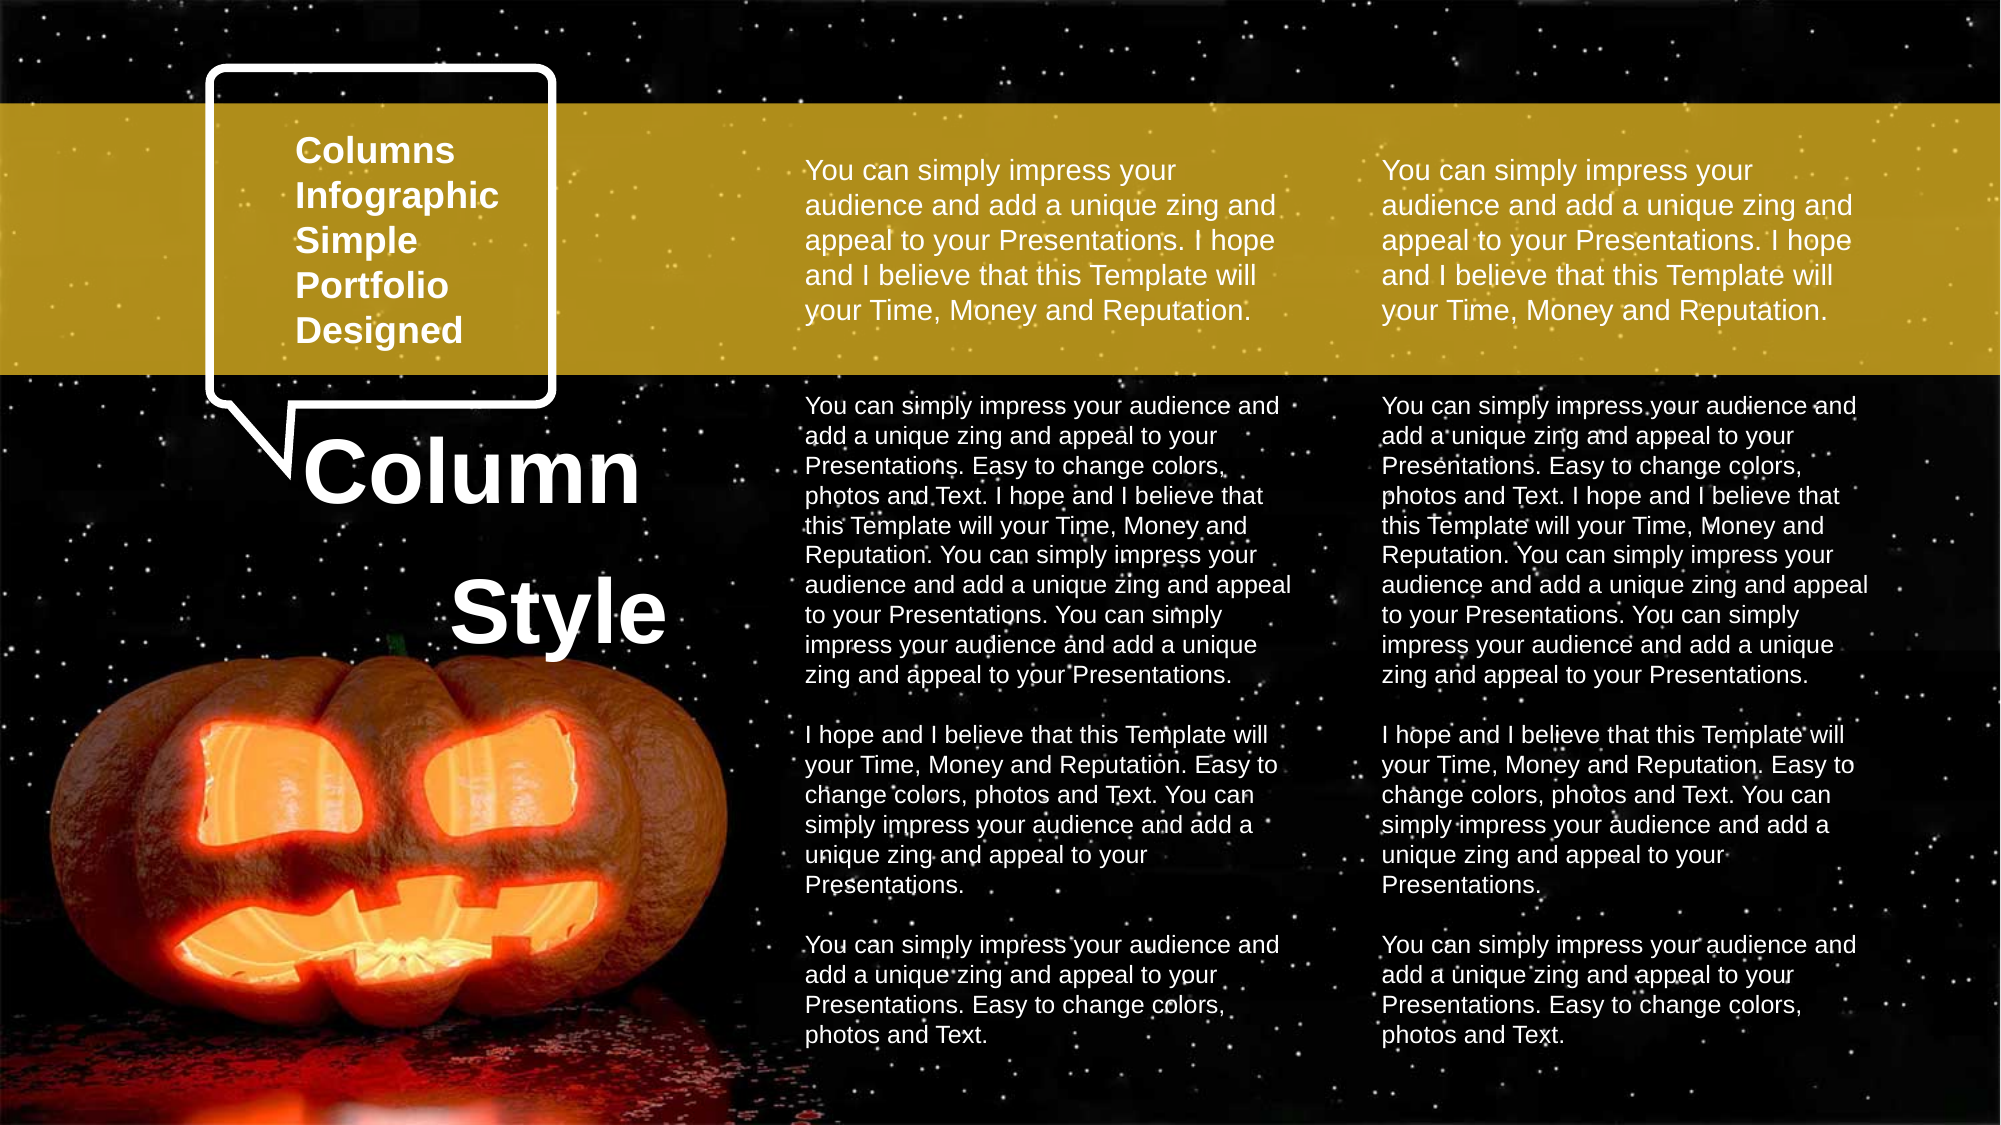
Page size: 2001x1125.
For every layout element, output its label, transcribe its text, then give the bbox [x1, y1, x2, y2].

text_box You can simply impress your audience and add a unique zing and appeal to your Presentations. I hope and I believe that this Template will your Time, Money and Reputation. [790, 143, 1314, 334]
text_box Columns Infographic Simple Portfolio Designed [280, 118, 553, 359]
text_box [554, 102, 2000, 376]
text_box You can simply impress your audience and add a unique zing and appeal to your Presentations. Easy to change colors, photos and Text. I hope and I believe that this Template will your Time, Money and Reputation. You can simply impress your audience and add a unique zing and appeal to your Presentations. You can simply impress your audience and add a unique zing and appeal to your Presentations. I hope and I believe that this Template will your Time, Money and Reputation. Easy to change colors, photos and Text. You can simply impress your audience and add a unique zing and appeal to your Presentations. You can simply impress your audience and add a unique zing and appeal to your Presentations. Easy to change colors, photos and Text. [790, 381, 1314, 1056]
text_box Column Style [209, 410, 684, 652]
picture [0, 0, 2001, 1125]
text_box You can simply impress your audience and add a unique zing and appeal to your Presentations. Easy to change colors, photos and Text. I hope and I believe that this Template will your Time, Money and Reputation. You can simply impress your audience and add a unique zing and appeal to your Presentations. You can simply impress your audience and add a unique zing and appeal to your Presentations. I hope and I believe that this Template will your Time, Money and Reputation. Easy to change colors, photos and Text. You can simply impress your audience and add a unique zing and appeal to your Presentations. You can simply impress your audience and add a unique zing and appeal to your Presentations. Easy to change colors, photos and Text. [1366, 381, 1891, 1056]
text_box [208, 66, 554, 473]
text_box [0, 102, 208, 376]
text_box You can simply impress your audience and add a unique zing and appeal to your Presentations. I hope and I believe that this Template will your Time, Money and Reputation. [1366, 143, 1891, 334]
